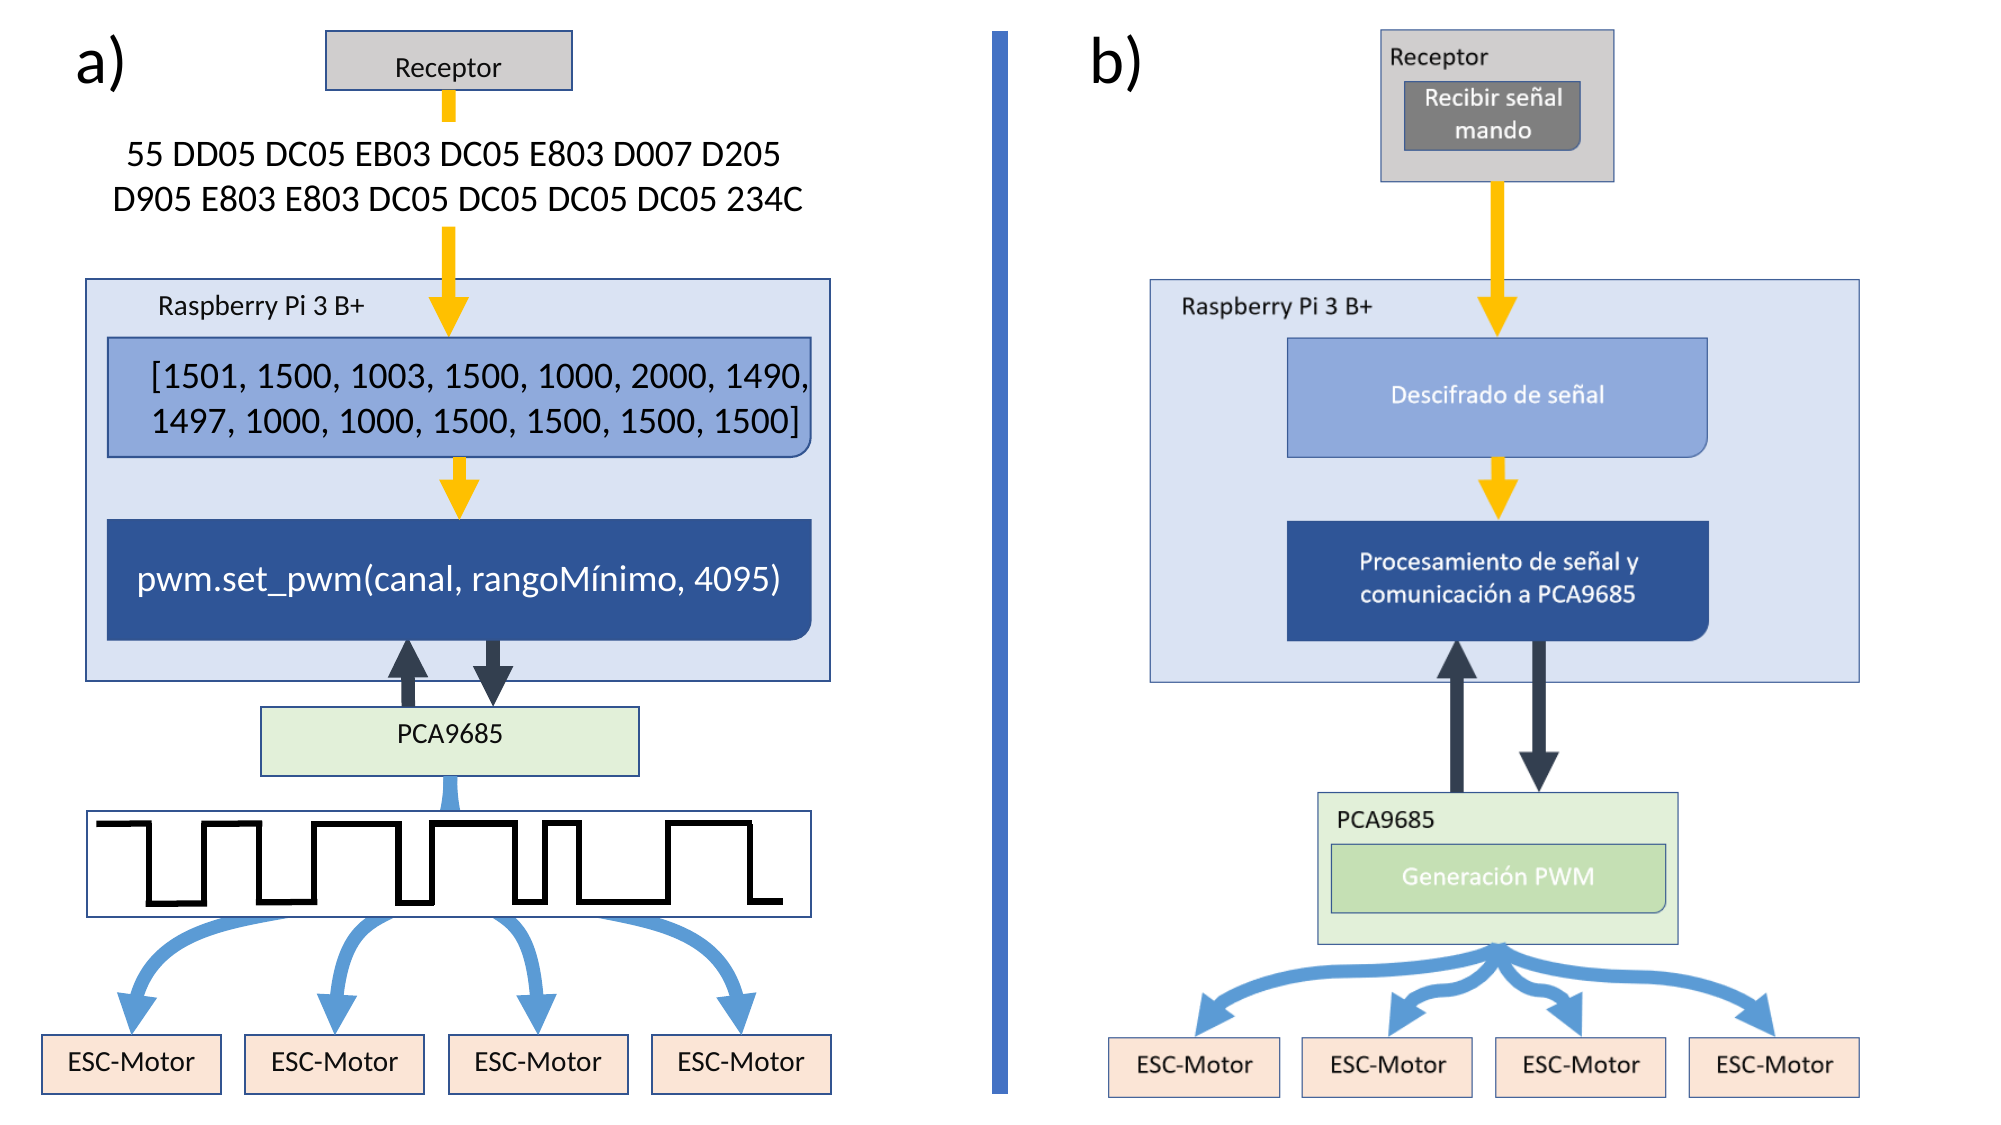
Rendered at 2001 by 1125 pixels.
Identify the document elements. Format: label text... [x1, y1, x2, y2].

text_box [0, 167, 969, 957]
picture [1089, 17, 1879, 1107]
text_box a) [60, 8, 143, 104]
text_box 55 DD05 DC05 EB03 DC05 E803 D007 D205 D905 E803 E803 DC05 DC05 DC05 DC05 234C [97, 122, 819, 167]
text_box b) [1074, 8, 1160, 104]
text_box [86, 811, 811, 918]
